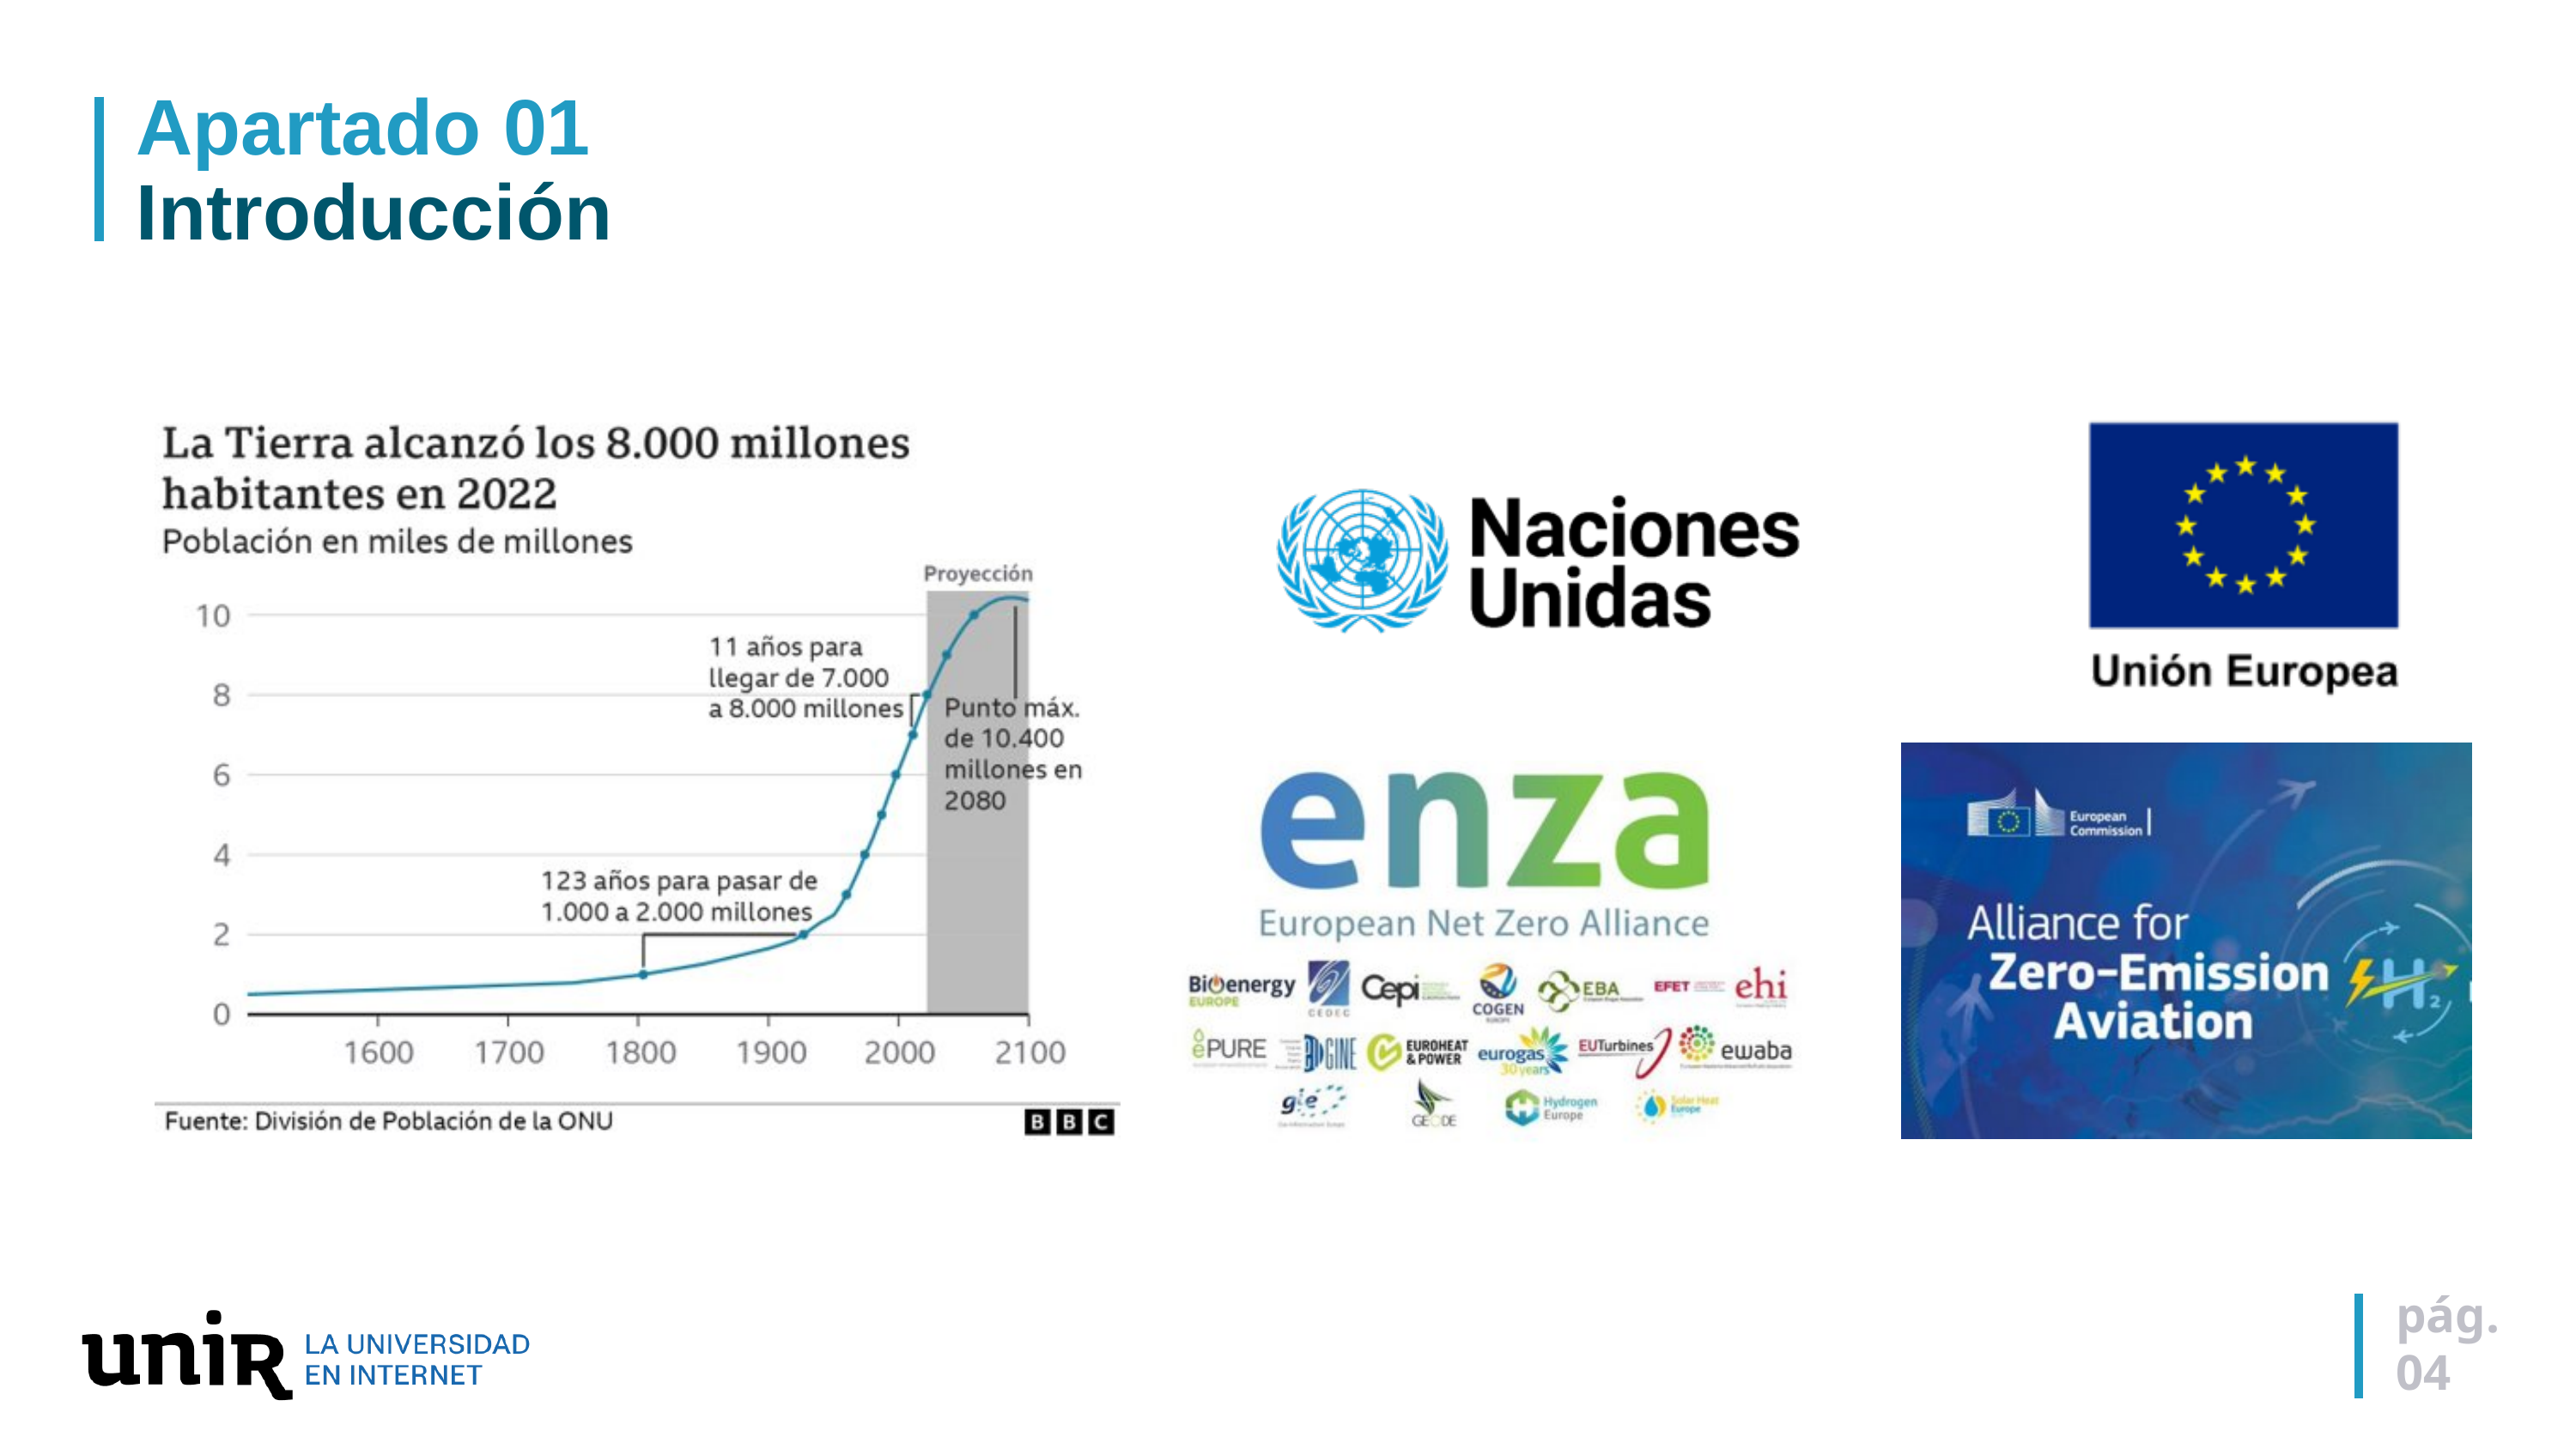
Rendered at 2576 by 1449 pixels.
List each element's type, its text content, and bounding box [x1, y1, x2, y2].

picture [1901, 743, 2472, 1139]
text_box pág. 04 [2383, 1277, 2576, 1449]
picture [155, 409, 1121, 1140]
picture [72, 1303, 540, 1408]
picture [1133, 761, 1838, 1155]
picture [1242, 409, 1838, 704]
picture [2076, 413, 2421, 706]
title Apartado 01 Introducción [123, 80, 1145, 267]
